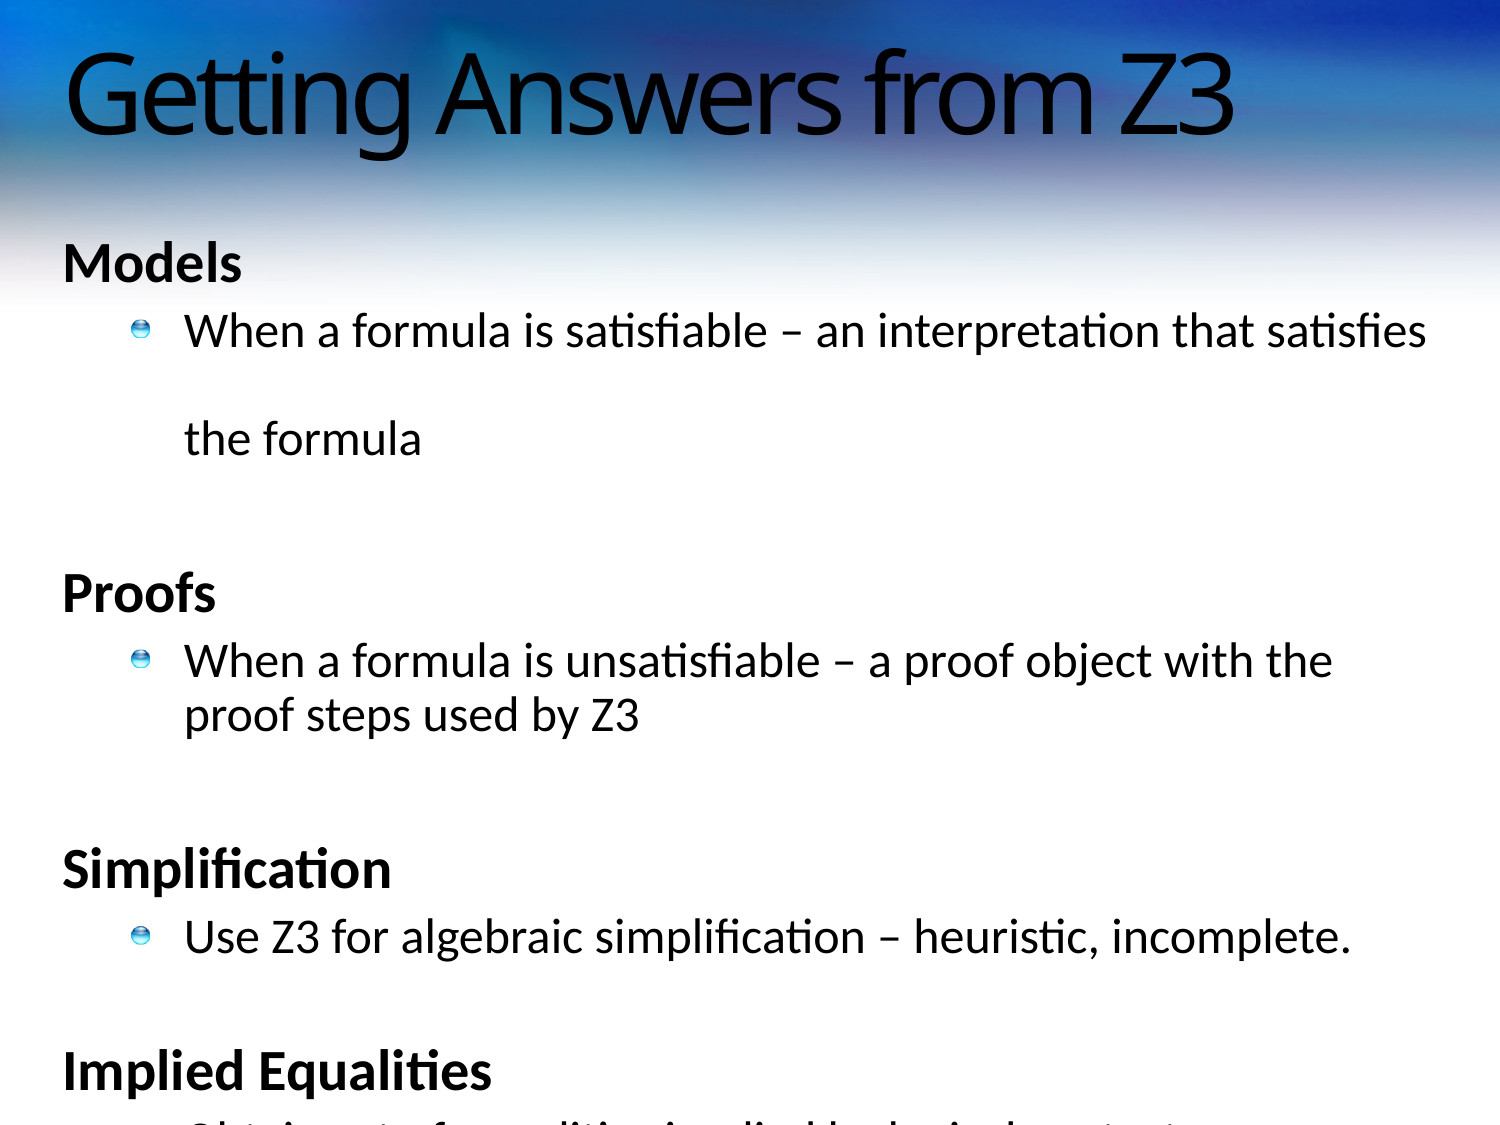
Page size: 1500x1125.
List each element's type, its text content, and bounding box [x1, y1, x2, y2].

list Models When a formula is satisfiable – an interpretation that satisfies the formula Proofs When a formula is unsatisfiable – a proof object with the proof steps used by Z3 Simplification Use Z3 for algebraic simplification – heuristic, incomplete. Implied Equalities Obtain set of equalities implied by logical context [62, 231, 1438, 1105]
picture [0, 0, 1500, 1125]
title Getting Answers from Z3 [62, 37, 1438, 161]
